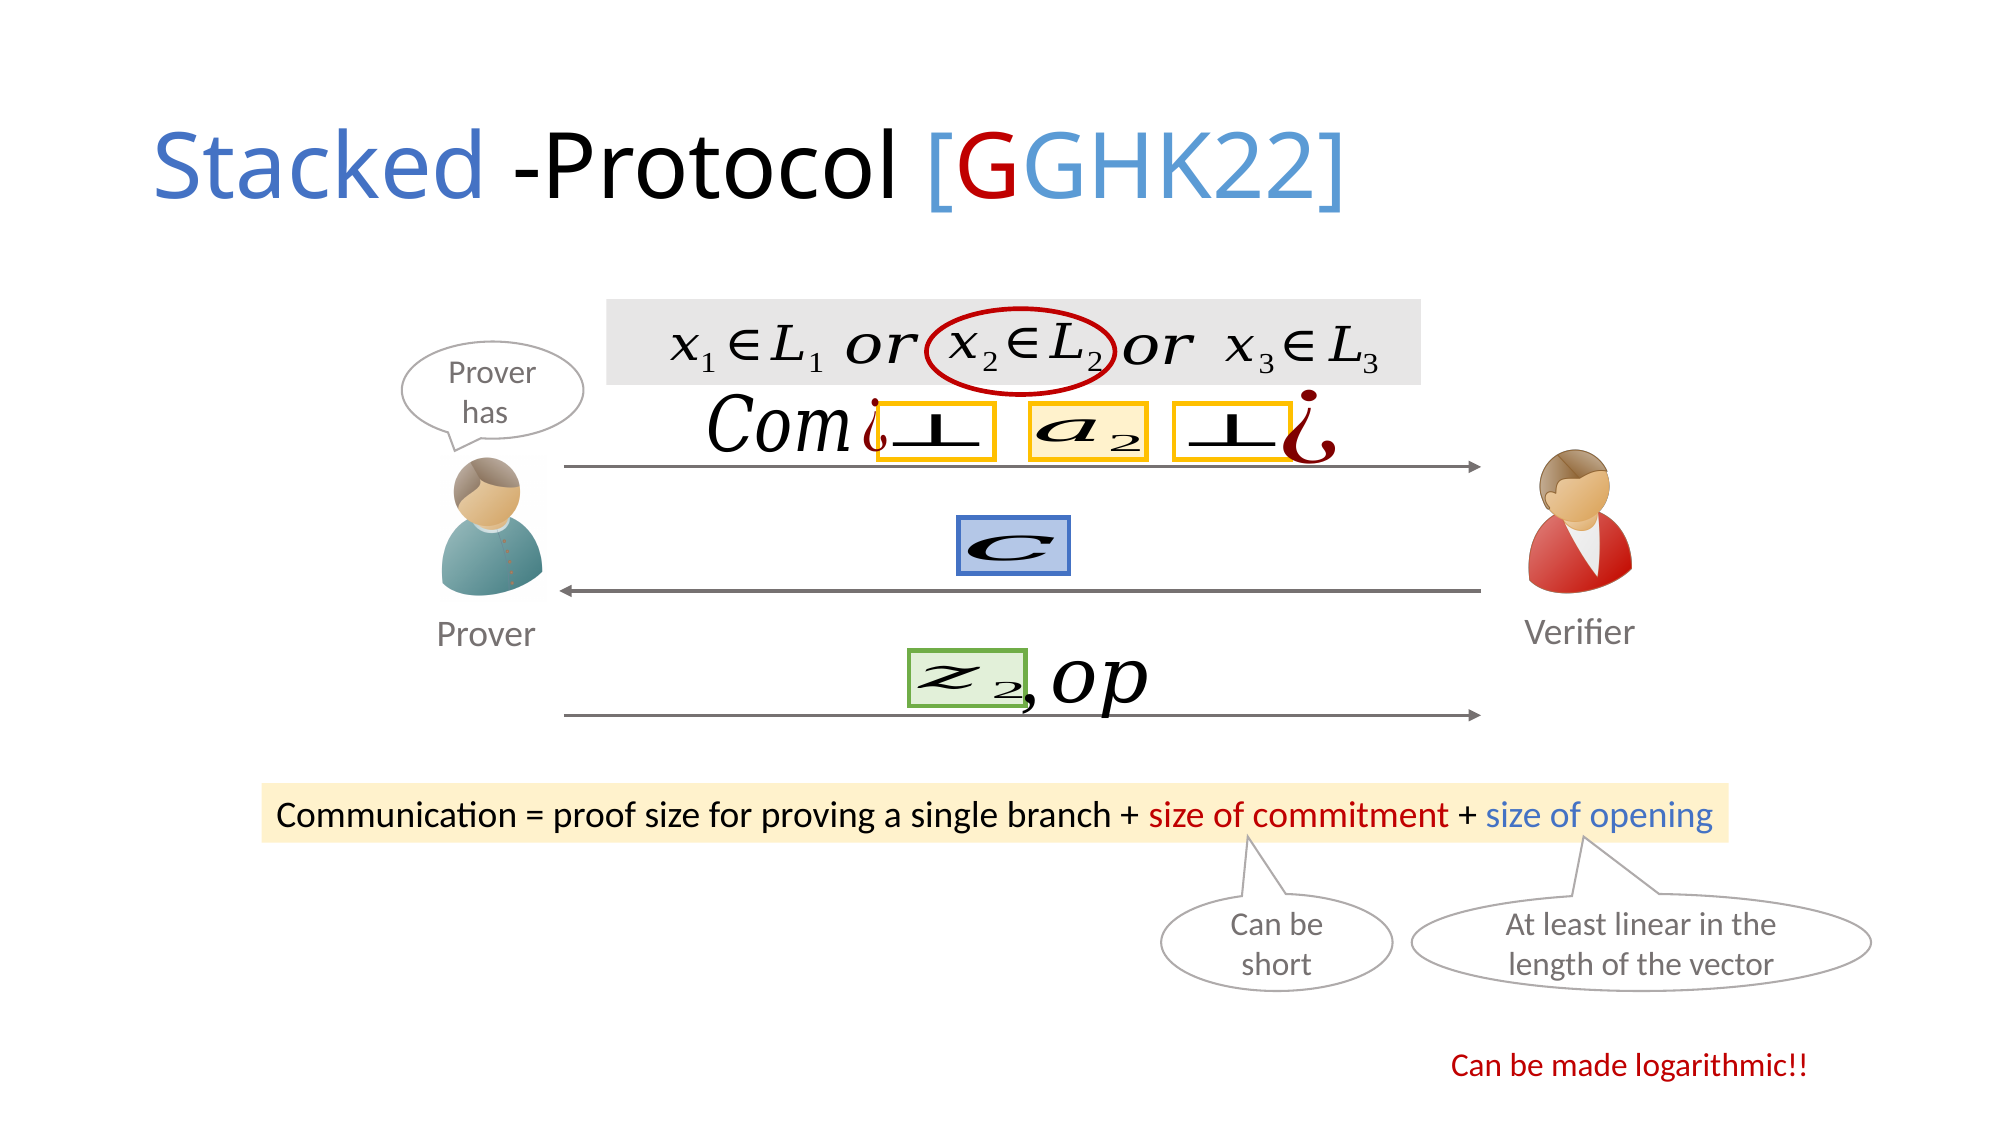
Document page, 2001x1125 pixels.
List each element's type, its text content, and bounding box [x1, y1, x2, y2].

text_box Prover [421, 601, 552, 662]
text_box Communication = proof size for proving a single branch + size of commitment + size of opening [261, 783, 1729, 843]
text_box [605, 298, 1422, 386]
text_box Verifier [1509, 599, 1651, 659]
text_box Can be short [1160, 833, 1394, 993]
picture [440, 455, 547, 602]
text_box At least linear in the length of the vector [1410, 834, 1873, 993]
picture [1518, 449, 1632, 604]
text_box Can be made logarithmic!! [1436, 1036, 1825, 1091]
text_box [925, 307, 1116, 396]
